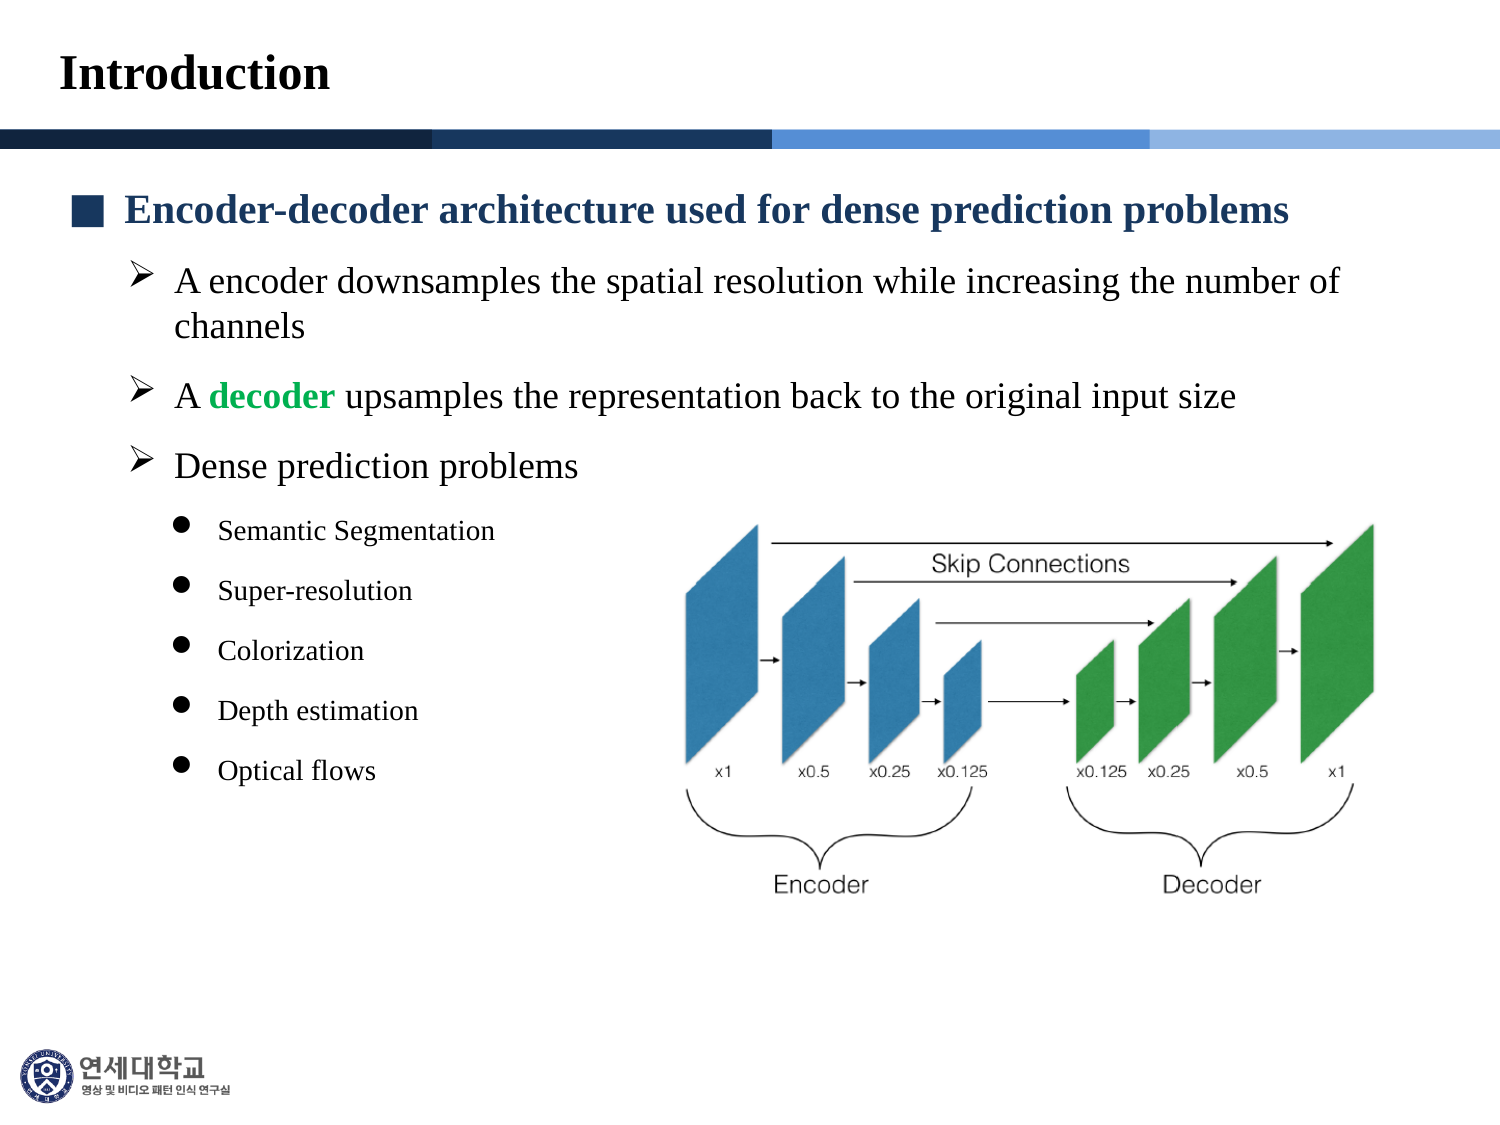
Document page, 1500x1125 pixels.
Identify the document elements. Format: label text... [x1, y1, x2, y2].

title Introduction [43, 25, 1459, 114]
list Encoder-decoder architecture used for dense prediction problems A encoder downsamples the spatial resolution while increasing the number of channels A decoder upsamples the representation back to the original input size Dense prediction problems Semantic Segmentation Super-resolution Colorization Depth estimation Optical flows [53, 149, 1459, 1024]
picture [17, 1046, 234, 1106]
picture [667, 514, 1389, 906]
